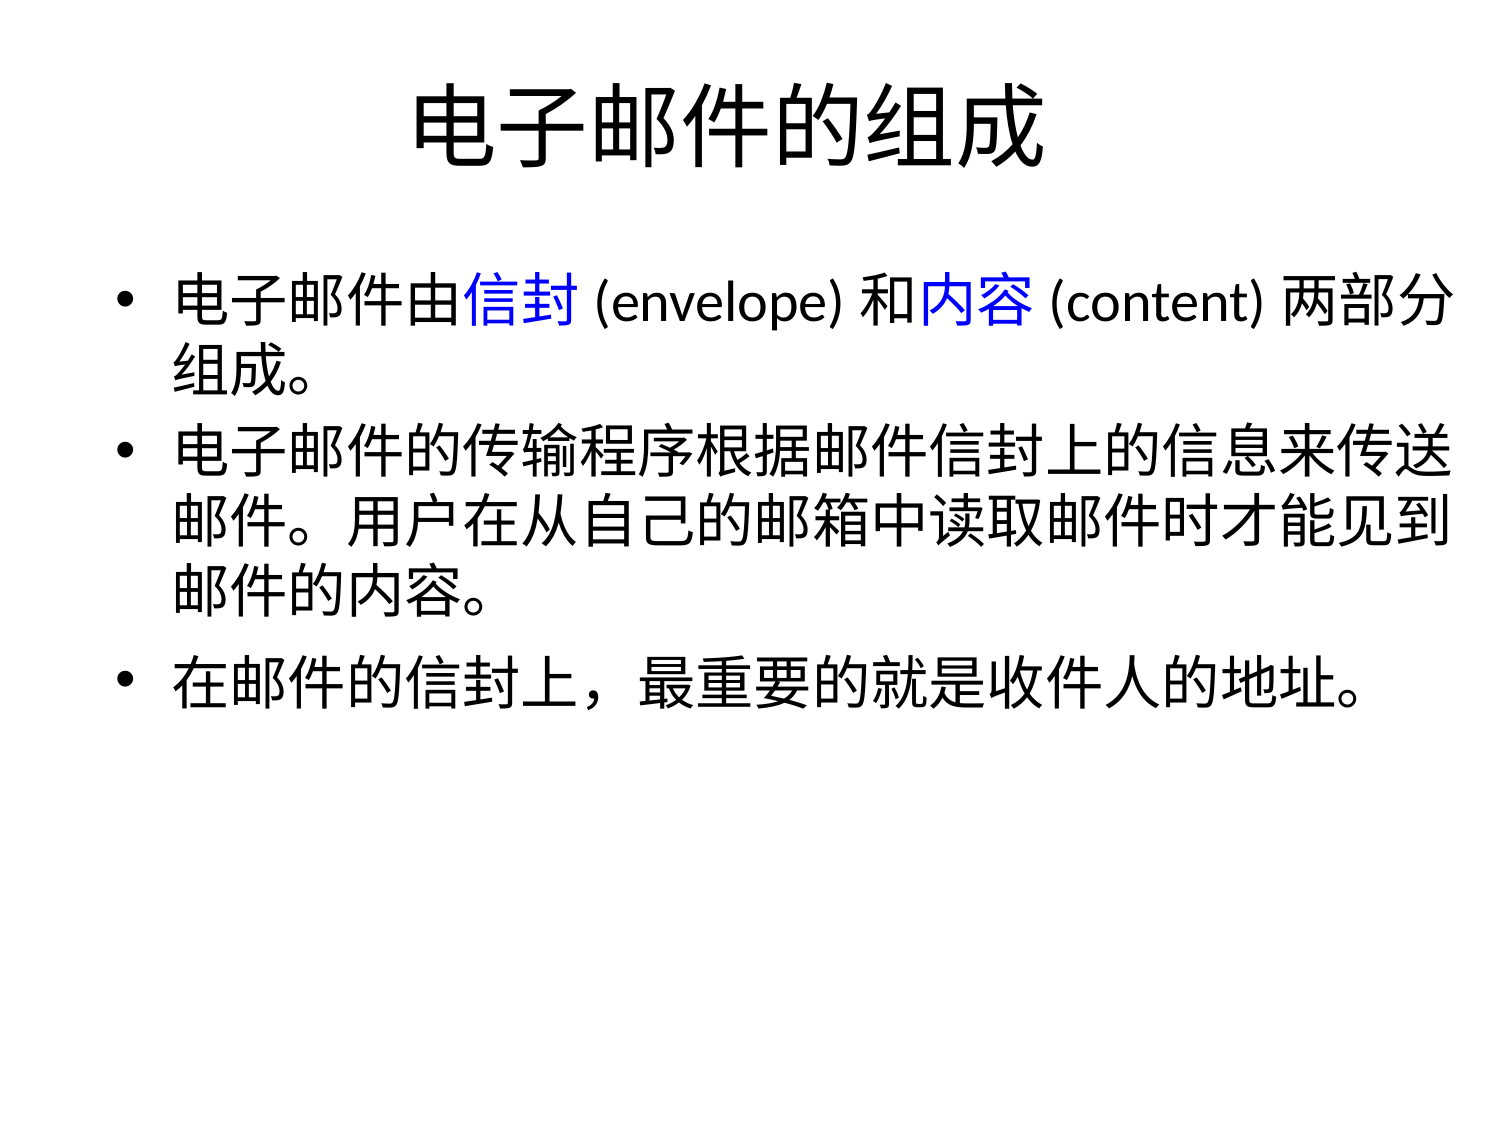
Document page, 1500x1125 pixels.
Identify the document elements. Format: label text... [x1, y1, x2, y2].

title 电子邮件的组成 [265, 54, 1188, 193]
list 电子邮件由信封(envelope)和内容(content)两部分组成。 电子邮件的传输程序根据邮件信封上的信息来传送邮件。用户在从自己的邮箱中读取邮件时才能见到邮件的内容。 在邮件的信封上，最重要的就是收件人的地址。 [100, 255, 1471, 1000]
